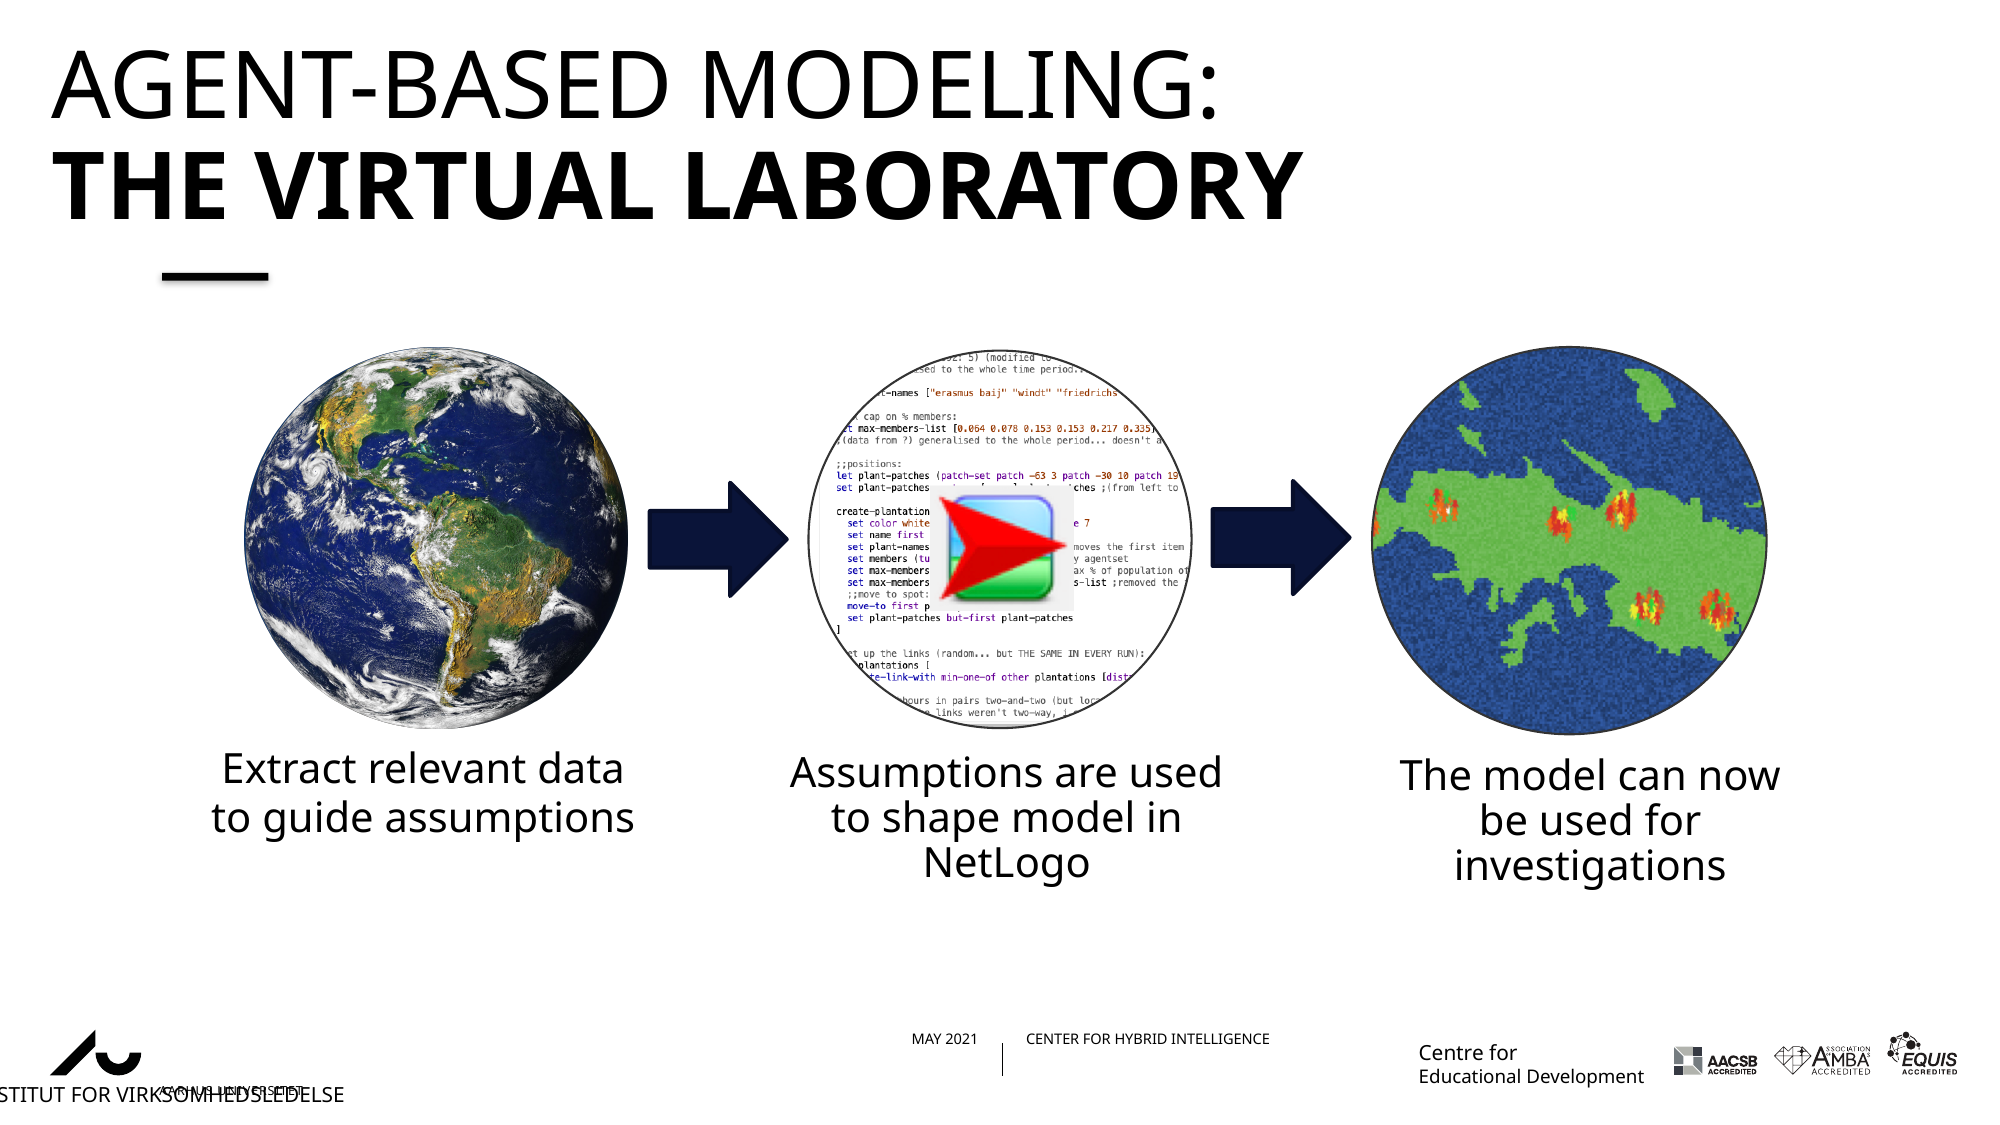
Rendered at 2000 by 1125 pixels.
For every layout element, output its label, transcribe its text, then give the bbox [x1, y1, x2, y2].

title Agent-Based Modeling: The Virtual Laboratory [51, 24, 1948, 240]
text_box The model can now be used for investigations [1377, 746, 1803, 1122]
picture [244, 346, 629, 729]
text_box [647, 480, 789, 598]
picture [1371, 346, 1767, 735]
text_box Assumptions are used to shape model in NetLogo [764, 743, 1249, 1119]
picture [808, 350, 1192, 729]
text_box [1210, 479, 1352, 597]
list Extract relevant data to guide assumptions [210, 743, 637, 1125]
